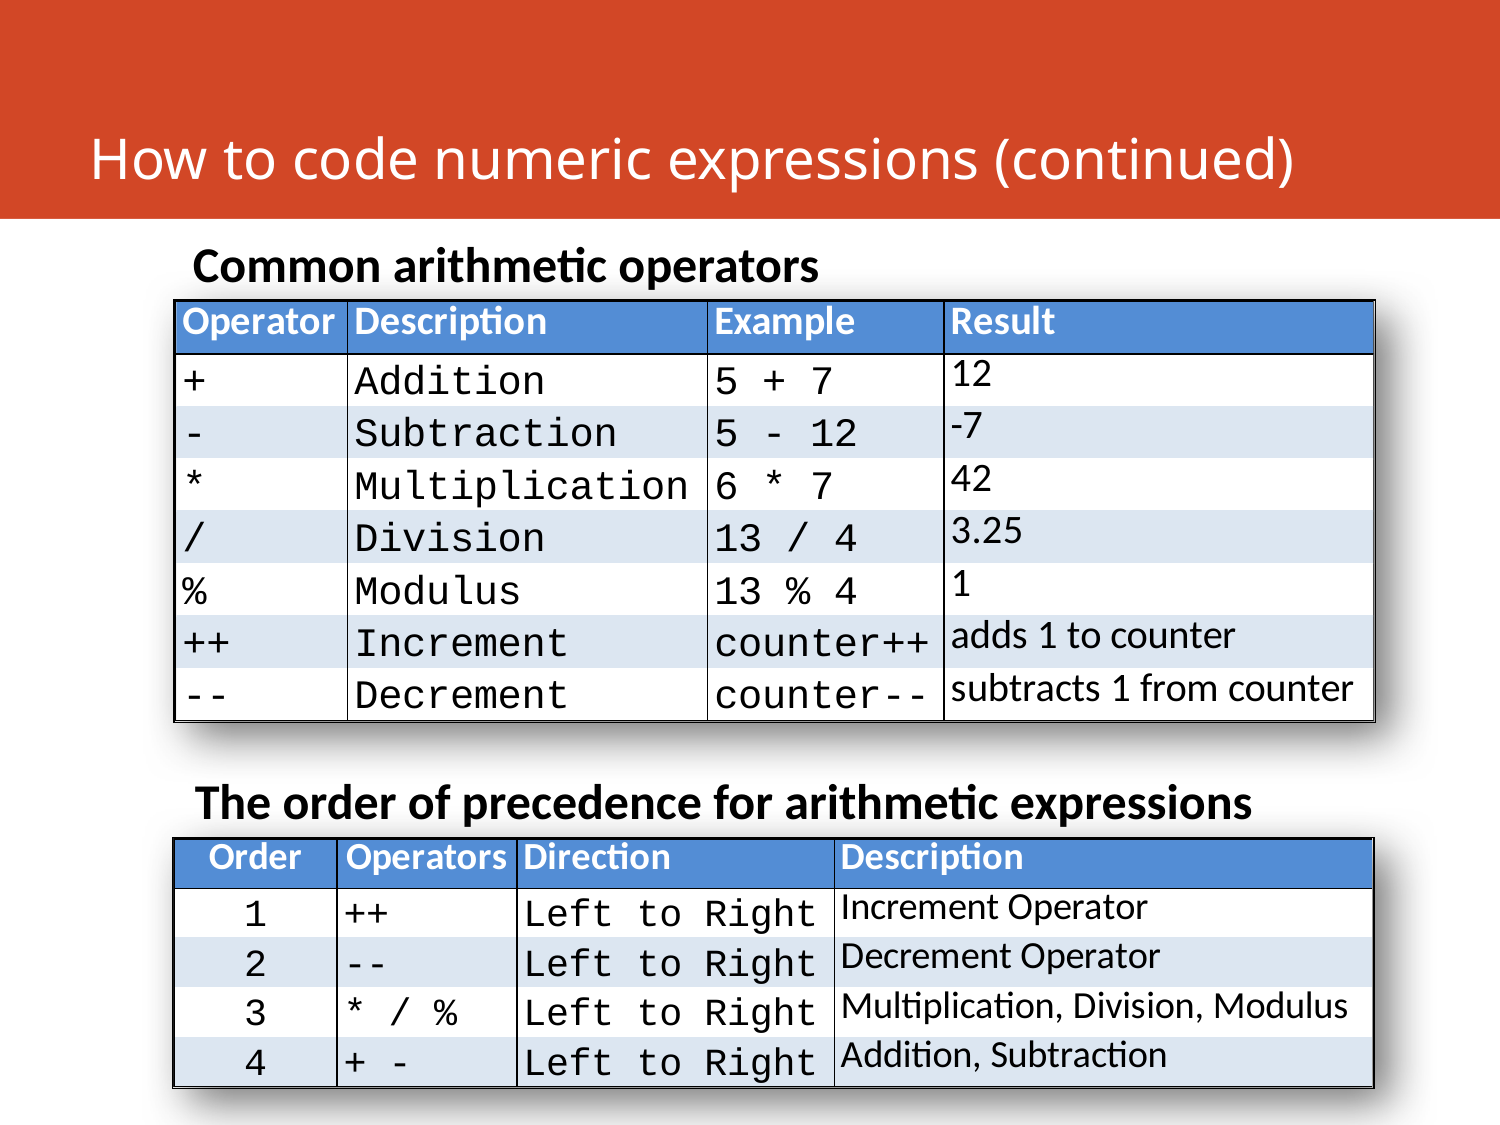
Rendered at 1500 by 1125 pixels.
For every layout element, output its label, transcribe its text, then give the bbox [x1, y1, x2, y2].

text_box The order of precedence for arithmetic expressions [180, 762, 1269, 829]
title How to code numeric expressions (continued) [74, 0, 1397, 199]
picture [173, 838, 1374, 1088]
text_box Common arithmetic operators [178, 224, 835, 300]
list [174, 300, 1375, 722]
